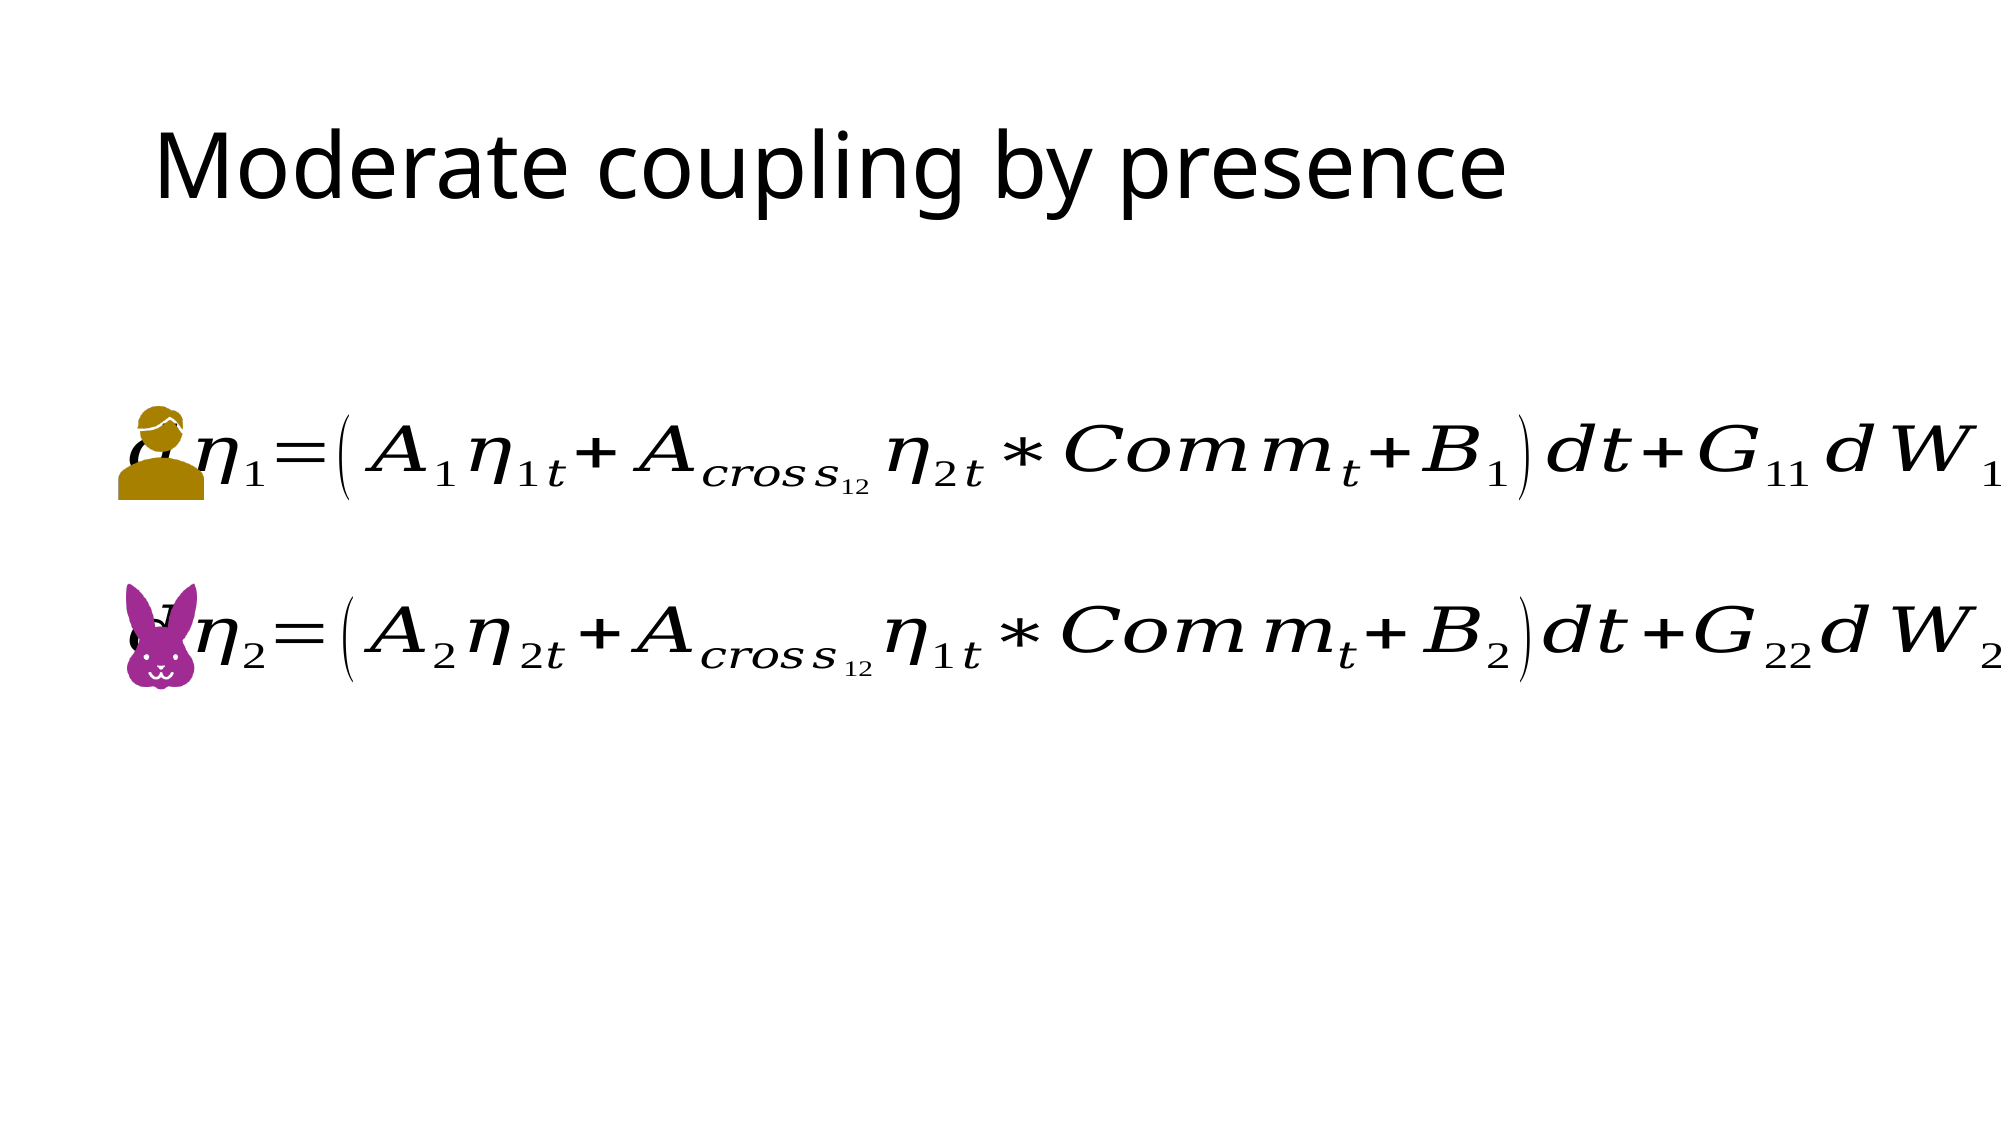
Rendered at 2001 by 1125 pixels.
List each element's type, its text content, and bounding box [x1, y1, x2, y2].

title Moderate coupling by presence [137, 59, 1863, 278]
picture [92, 568, 230, 705]
picture [97, 390, 225, 519]
